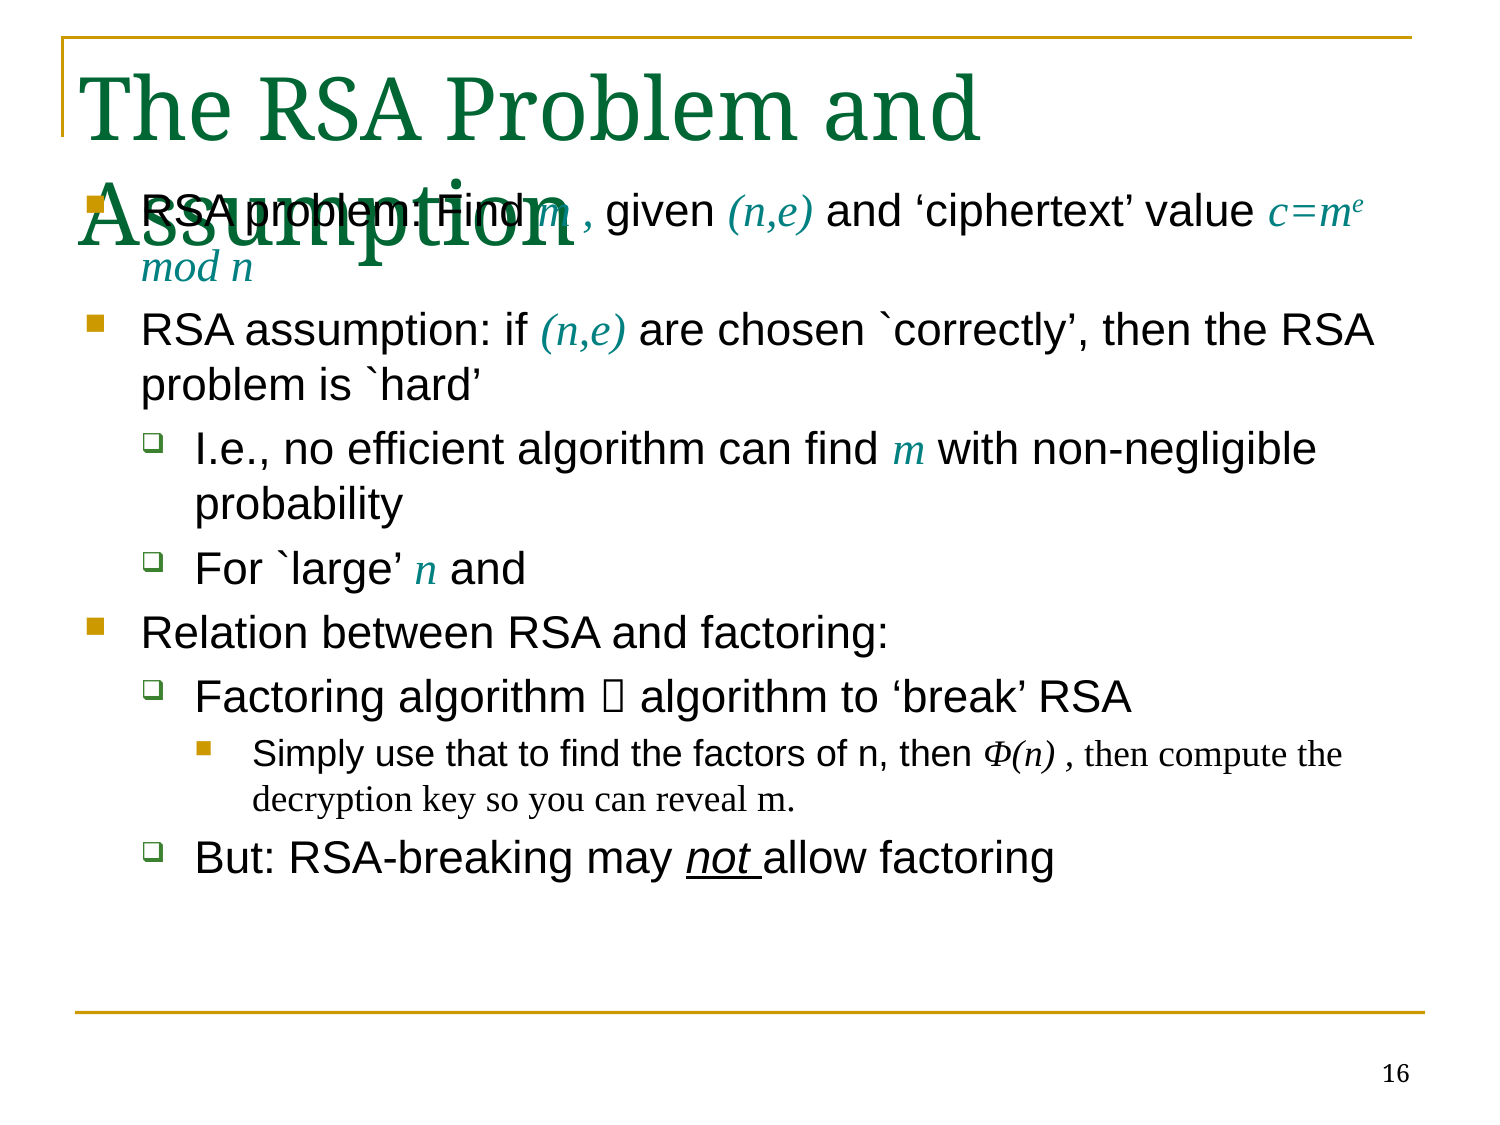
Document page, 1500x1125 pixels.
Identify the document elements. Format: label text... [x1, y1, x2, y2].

slide_number 16 [1074, 1024, 1425, 1100]
title The RSA Problem and Assumption [63, 45, 1425, 174]
